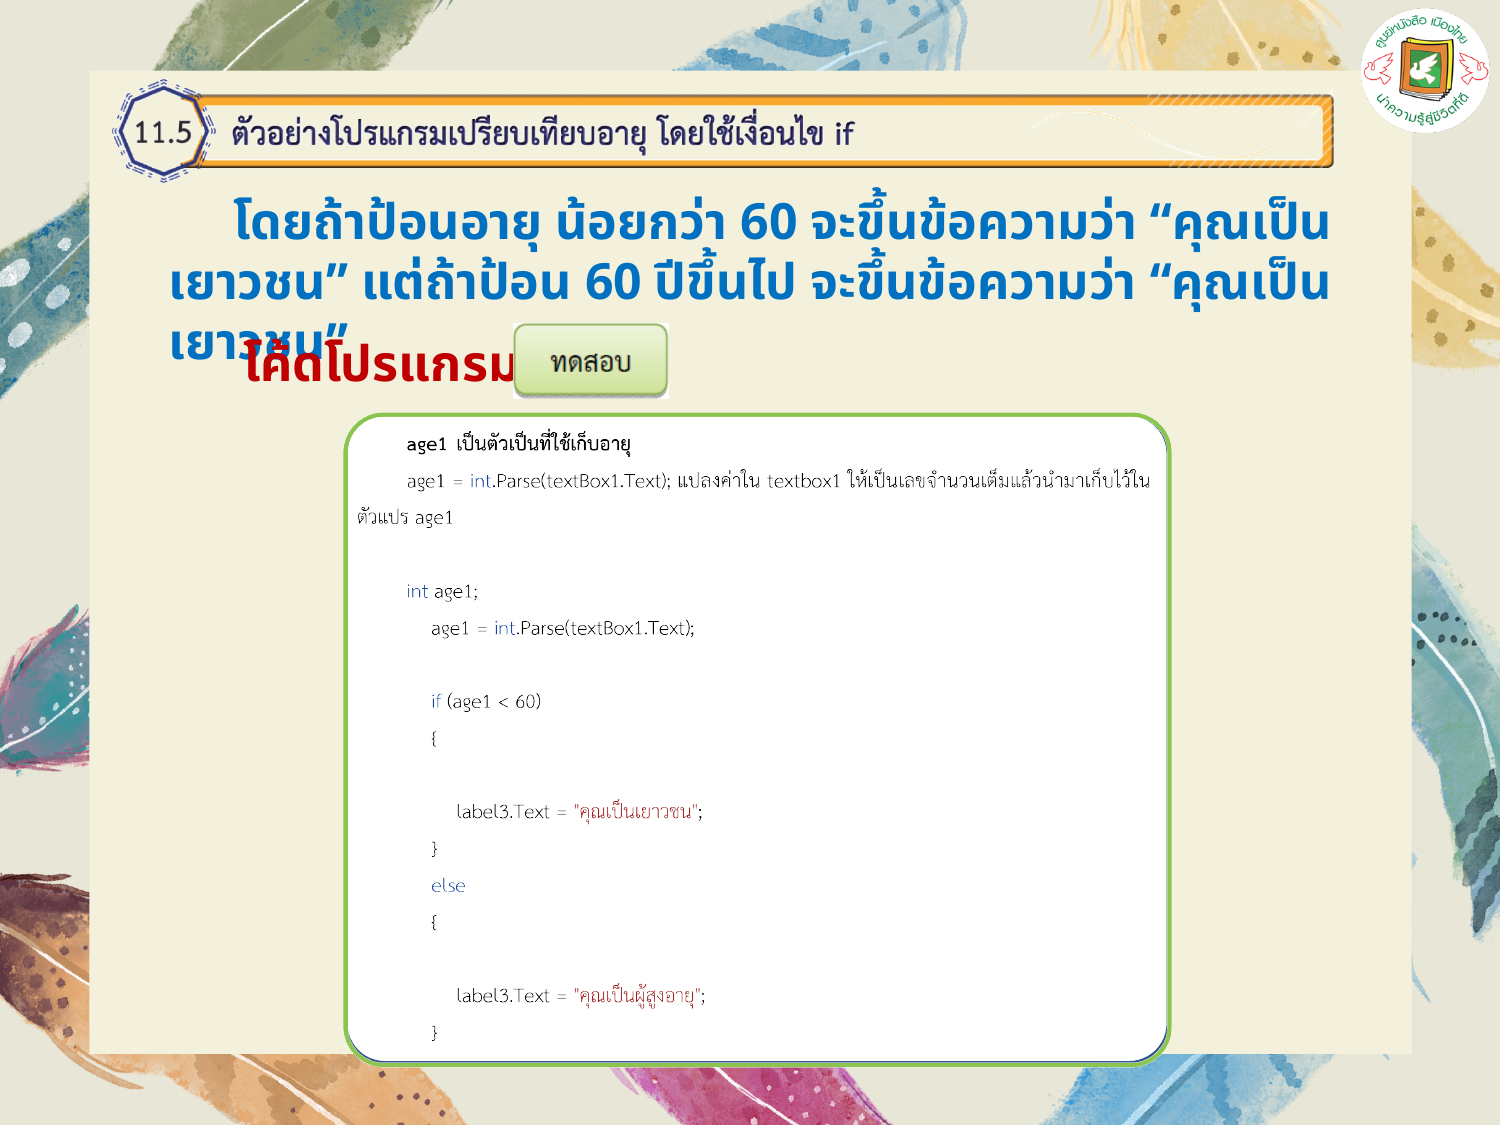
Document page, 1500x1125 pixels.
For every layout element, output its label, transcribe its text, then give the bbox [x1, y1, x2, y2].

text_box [228, 323, 1172, 1074]
text_box โดยถ้าป้อนอายุ น้อยกว่า 60 จะขึ้นข้อความว่า “คุณเป็นเยาวชน” แต่ถ้าป้อน 60 ปีขึ้นไป จะขึ้นข้อความว่า “คุณเป็นเยาวชน” [154, 181, 1349, 377]
picture [0, 0, 1500, 1125]
